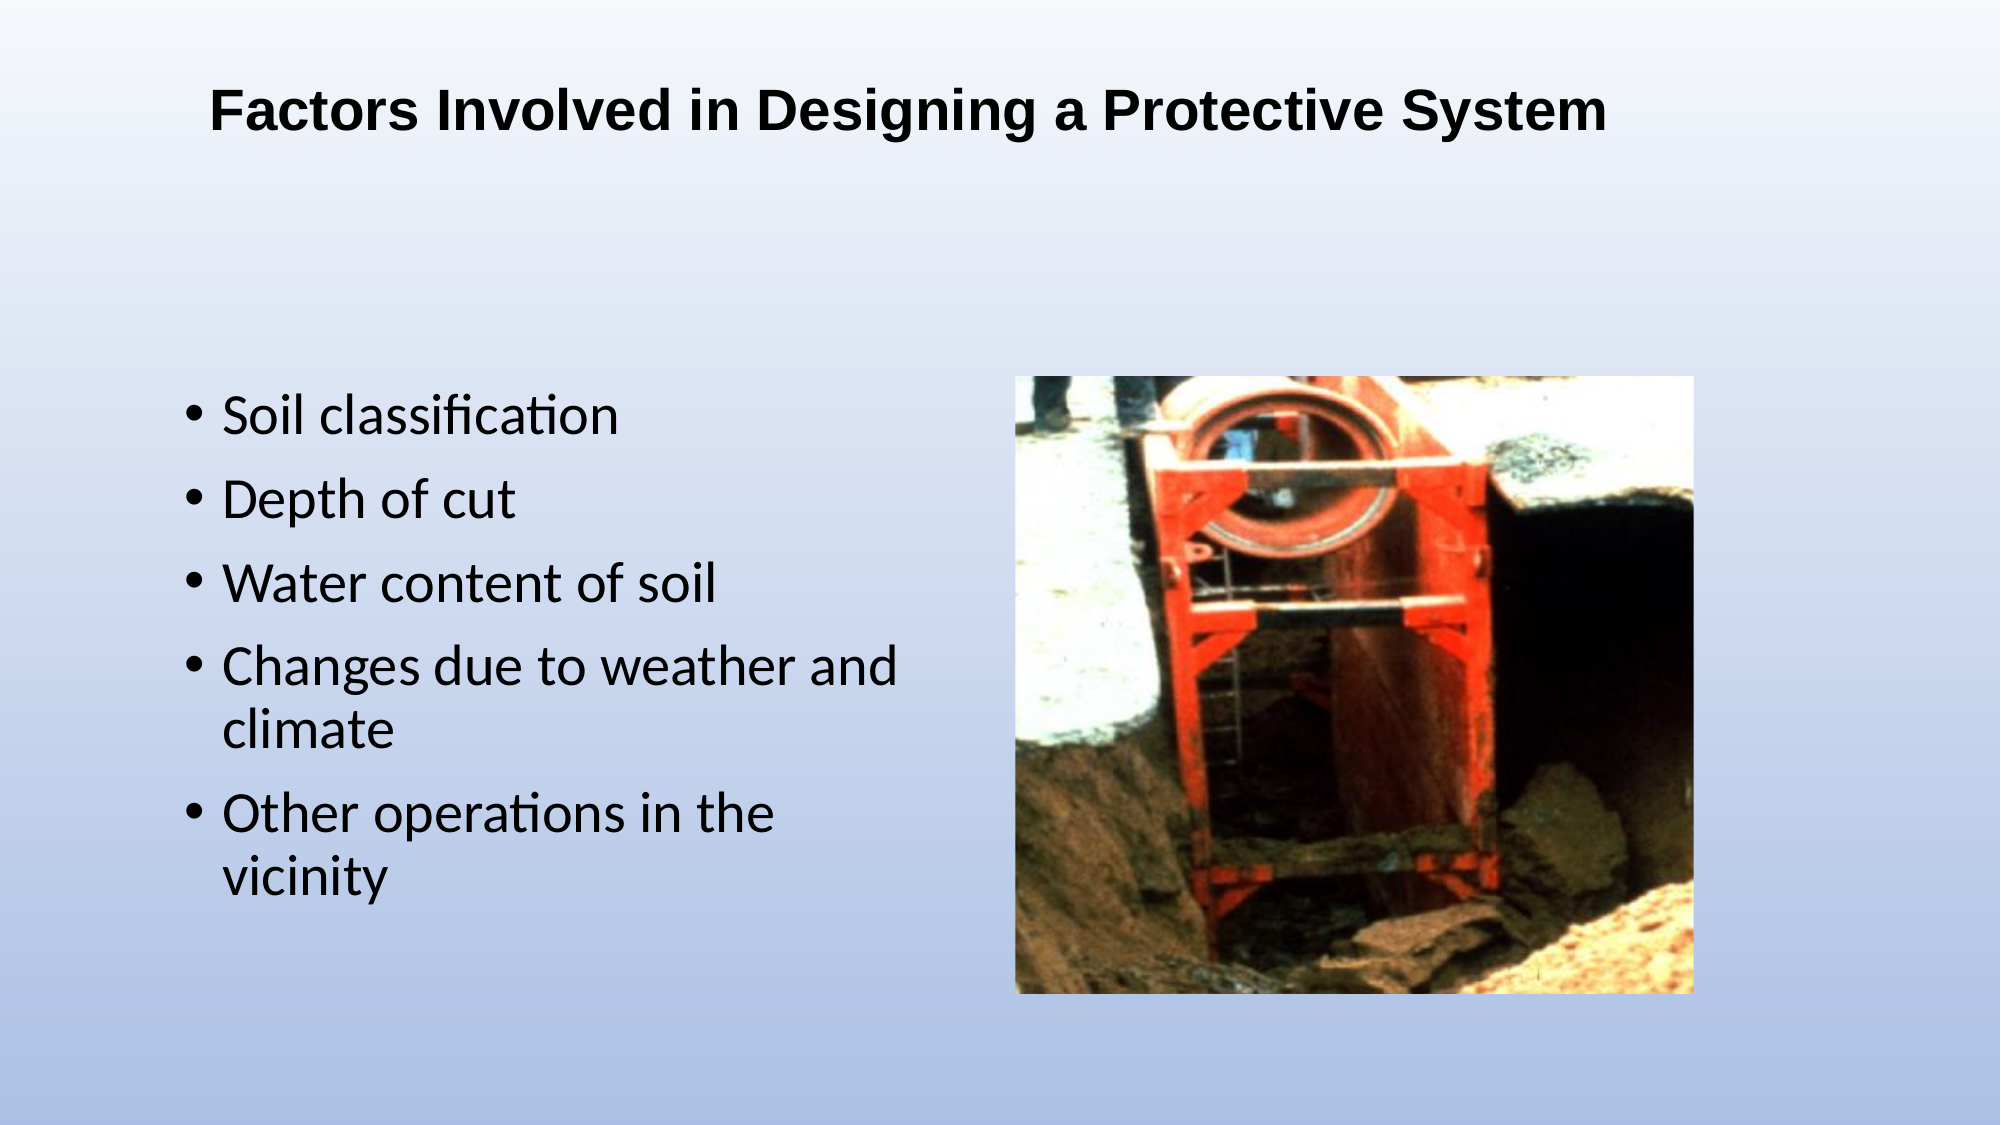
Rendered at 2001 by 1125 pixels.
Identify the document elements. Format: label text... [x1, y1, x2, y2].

text_box Factors Involved in Designing a Protective System [194, 73, 1743, 261]
picture [1015, 376, 1694, 994]
text_box Soil classification Depth of cut Water content of soil Changes due to weather and climate Other operations in the vicinity [169, 376, 920, 1052]
